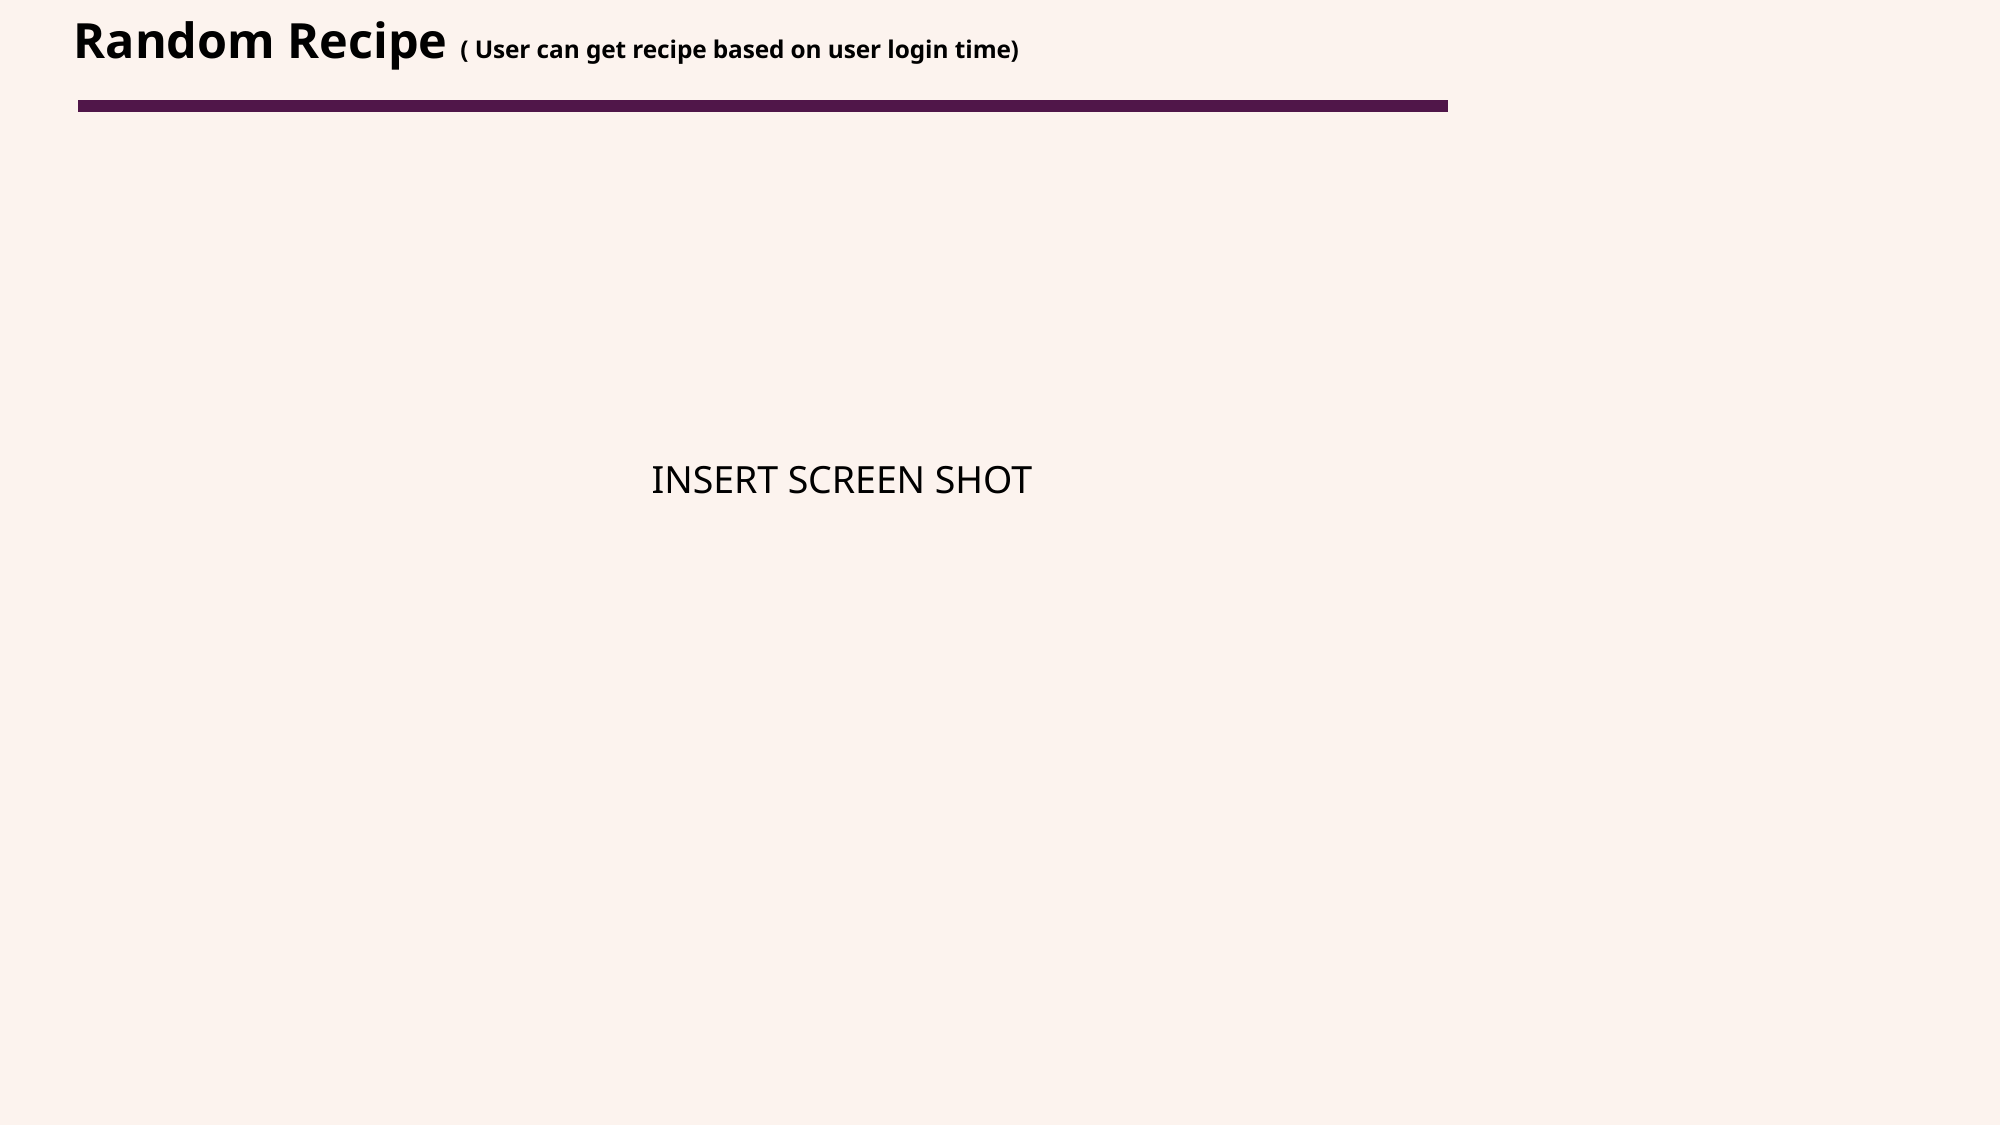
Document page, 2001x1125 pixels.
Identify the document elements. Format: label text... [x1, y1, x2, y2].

title Random Recipe ( User can get recipe based on user login time) [58, 2, 2000, 137]
text_box INSERT SCREEN SHOT [636, 448, 1048, 509]
